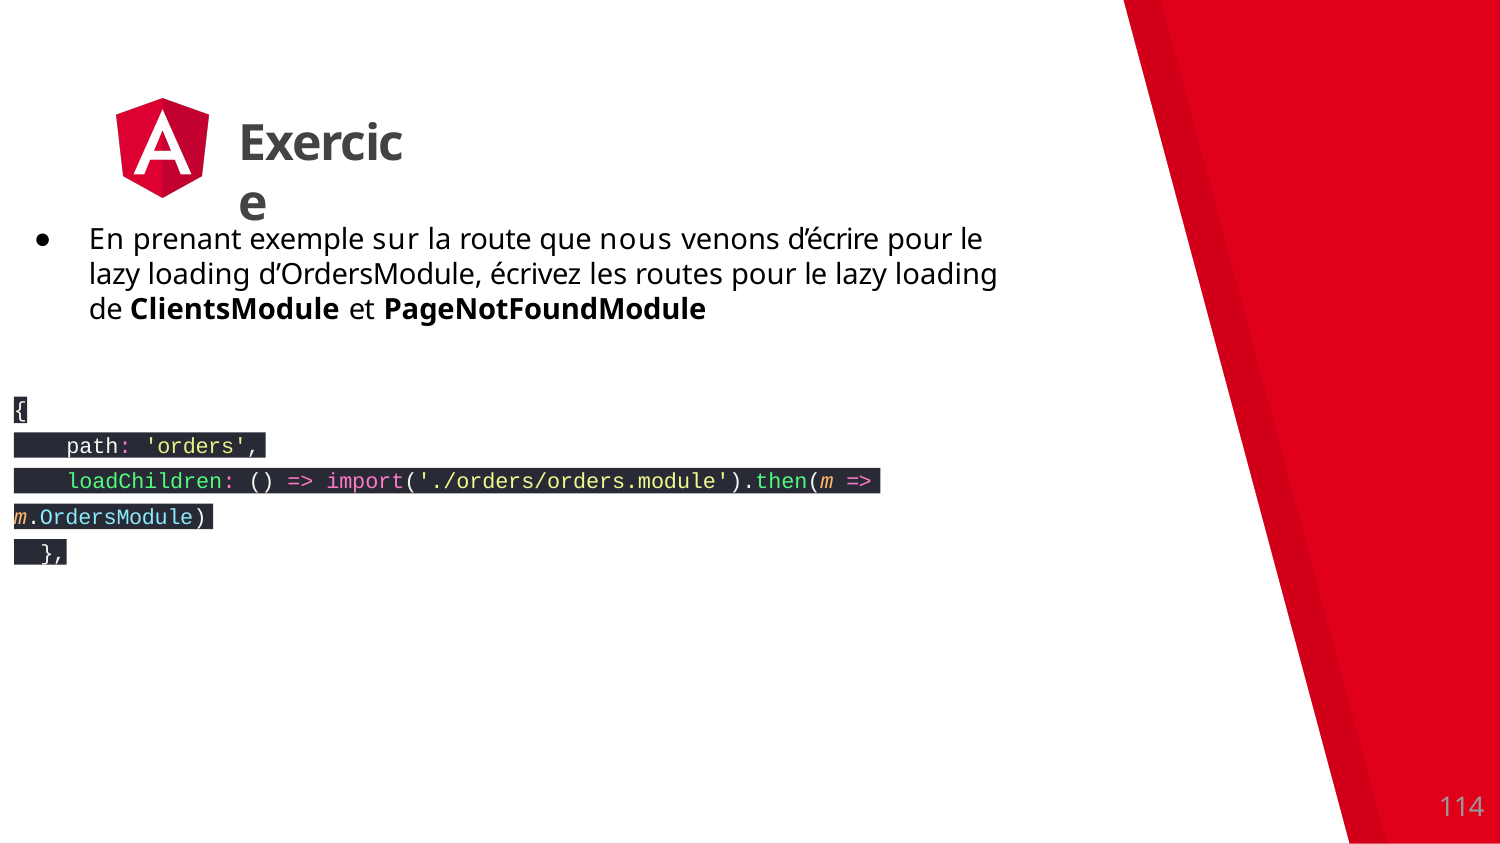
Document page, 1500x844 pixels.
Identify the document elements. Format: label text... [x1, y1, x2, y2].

slide_number 120 [1431, 794, 1488, 844]
text_box path: 'orders', [13, 432, 266, 458]
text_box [13, 83, 226, 424]
text_box m.OrdersModule) [14, 503, 214, 530]
text_box loadChildren: () => import('./orders/orders.module').then(m => [13, 467, 881, 494]
text_box En prenant exemple sur la route que nous venons d’écrire pour le lazy loading d’OrdersModule, écrivez les routes pour le lazy loading de ClientsModule et PageNotFoundModule [229, 218, 1009, 326]
title Exercice [236, 108, 432, 218]
text_box }, [14, 539, 67, 565]
